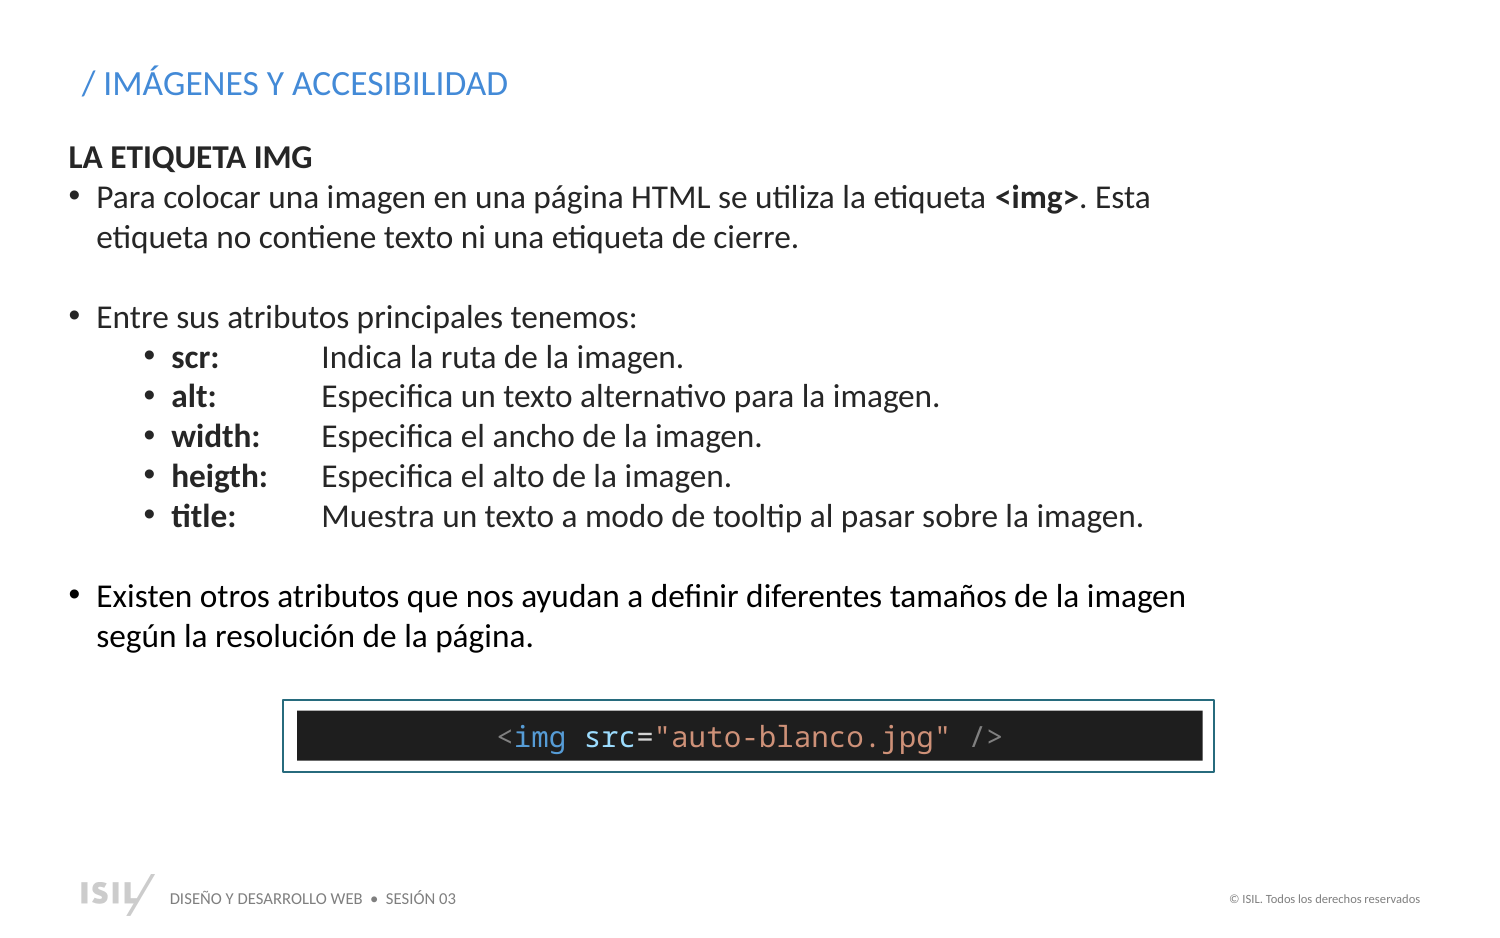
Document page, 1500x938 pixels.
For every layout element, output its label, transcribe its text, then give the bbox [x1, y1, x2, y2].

text_box LA ETIQUETA IMG Para colocar una imagen en una página HTML se utiliza la etiqueta <img>. Esta etiqueta no contiene texto ni una etiqueta de cierre. Entre sus atributos principales tenemos: scr: Indica la ruta de la imagen. alt: Especifica un texto alternativo para la imagen. width: Especifica el ancho de la imagen. heigth: Especifica el alto de la imagen. title: Muestra un texto a modo de tooltip al pasar sobre la imagen. Existen otros atributos que nos ayudan a definir diferentes tamaños de la imagen según la resolución de la página. [66, 135, 1192, 655]
text_box / IMÁGENES Y ACCESIBILIDAD [66, 52, 1249, 111]
text_box [282, 700, 1215, 772]
text_box <img src="auto-blanco.jpg" /> [297, 710, 1203, 761]
